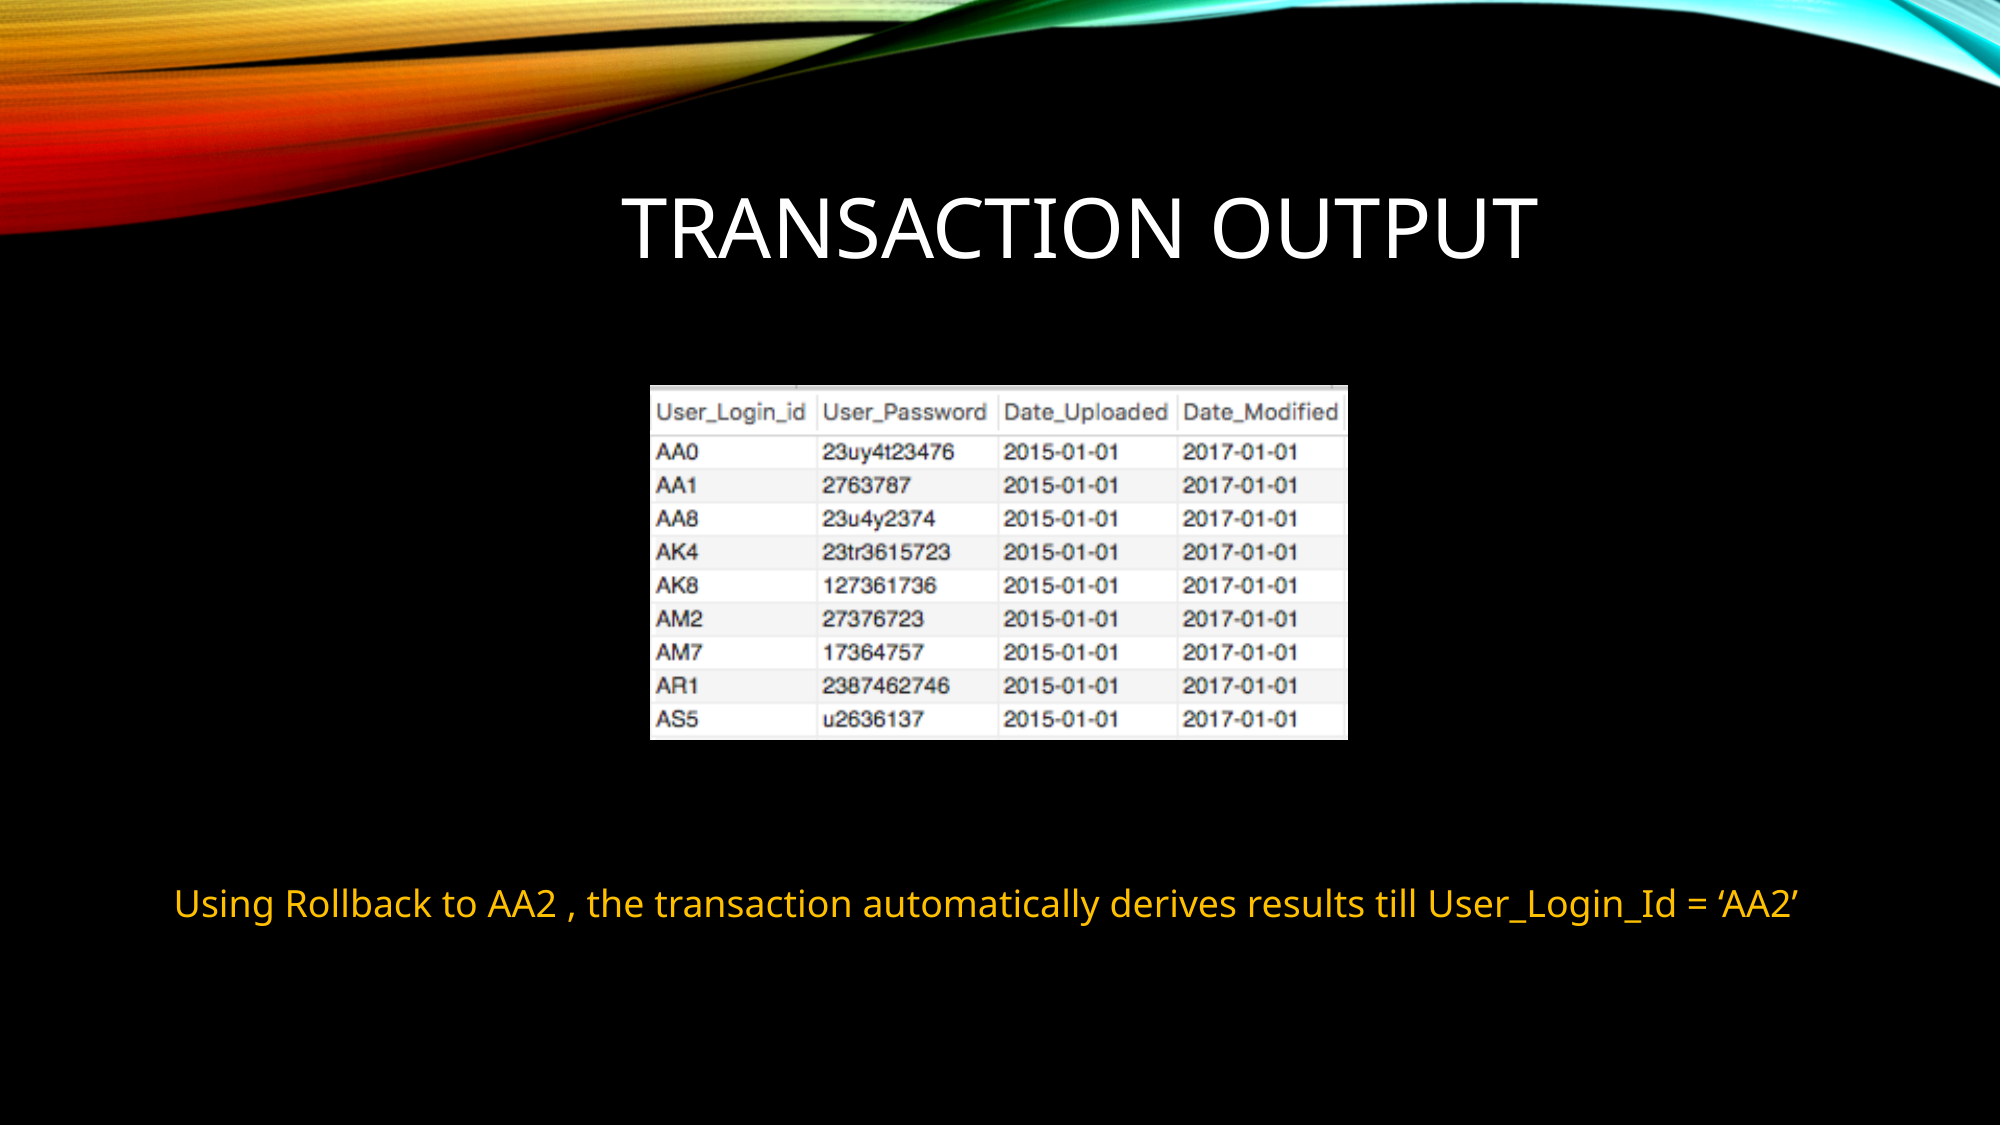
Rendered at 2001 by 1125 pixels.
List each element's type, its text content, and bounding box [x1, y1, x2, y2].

text_box Using Rollback to AA2 , the transaction automatically derives results till User_Login_Id = ‘AA2’ [158, 872, 1825, 933]
picture [0, 0, 2000, 237]
picture [649, 385, 1349, 740]
title TRANSACTION OUTPUT [272, 125, 1888, 338]
